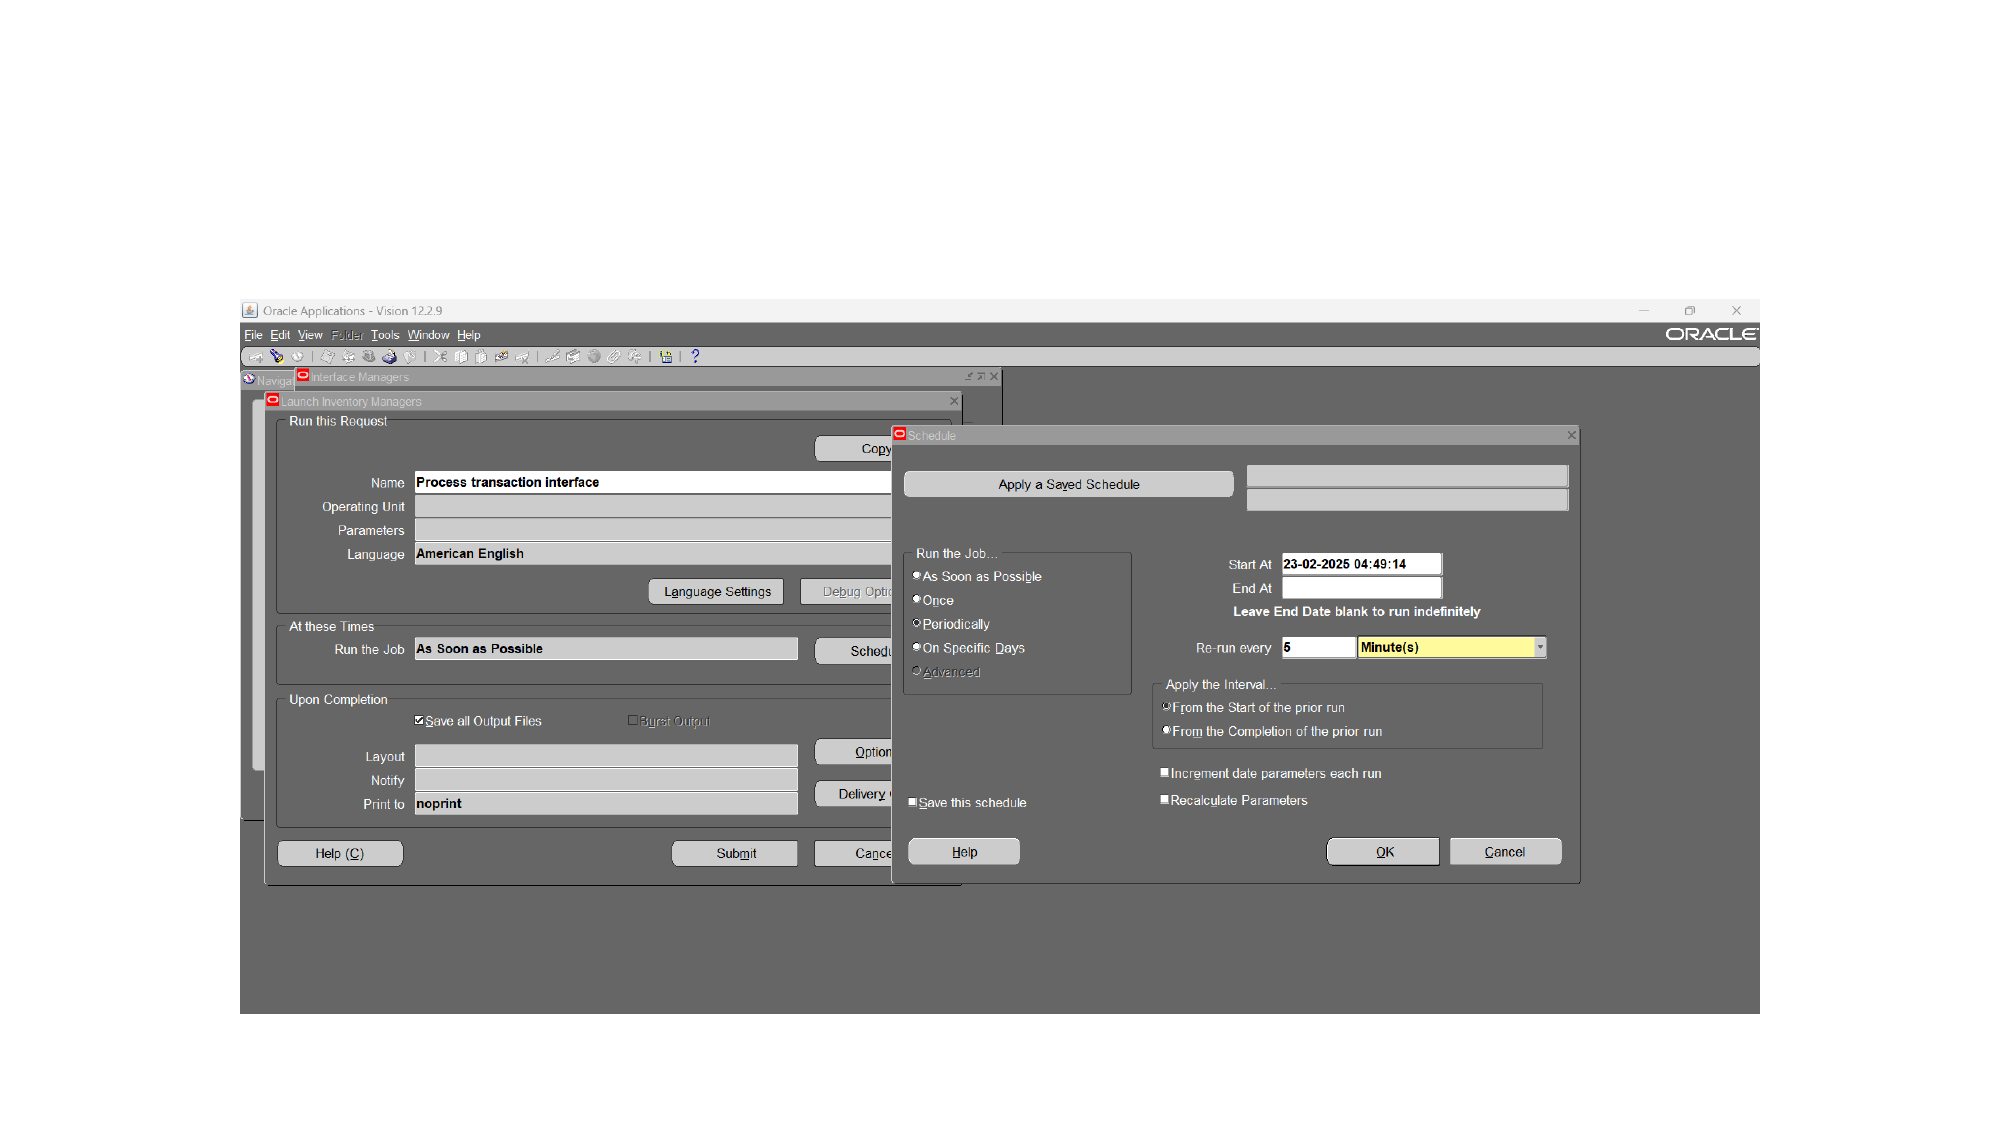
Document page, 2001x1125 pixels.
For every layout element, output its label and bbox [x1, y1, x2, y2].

list [240, 299, 1760, 1014]
